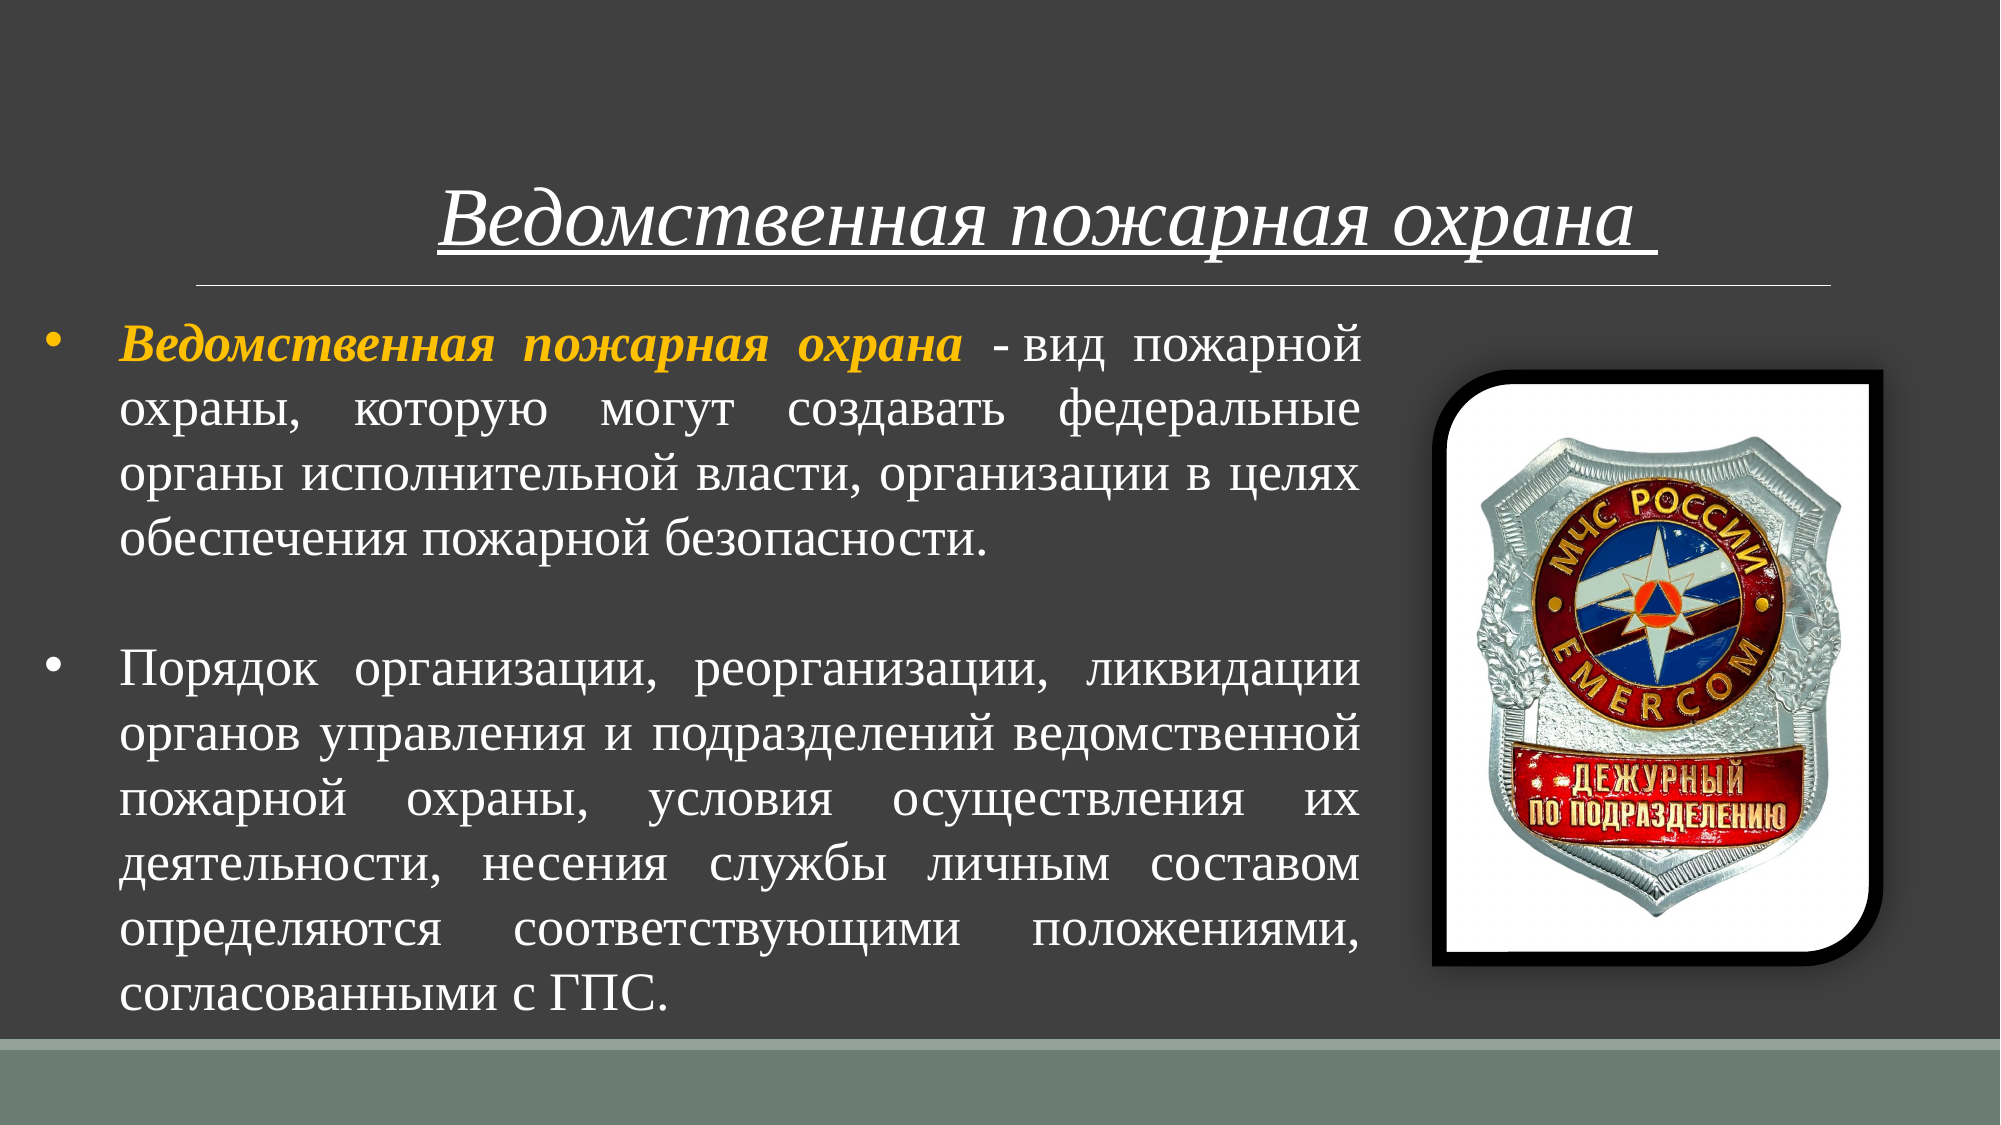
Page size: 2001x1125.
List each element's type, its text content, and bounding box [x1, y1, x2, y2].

text_box Ведомственная пожарная охрана - вид пожарной охраны, которую могут создавать федеральные органы исполнительной власти, организации в целях обеспечения пожарной безопасности. Порядок организации, реорганизации, ликвидации органов управления и подразделений ведомственной пожарной охраны, условия осуществления их деятельности, несения службы личным составом определяются соответствующими положениями, согласованными с ГПС. [29, 299, 1378, 1029]
picture [1438, 376, 1877, 960]
text_box Ведомственная пожарная охрана [422, 154, 1674, 270]
